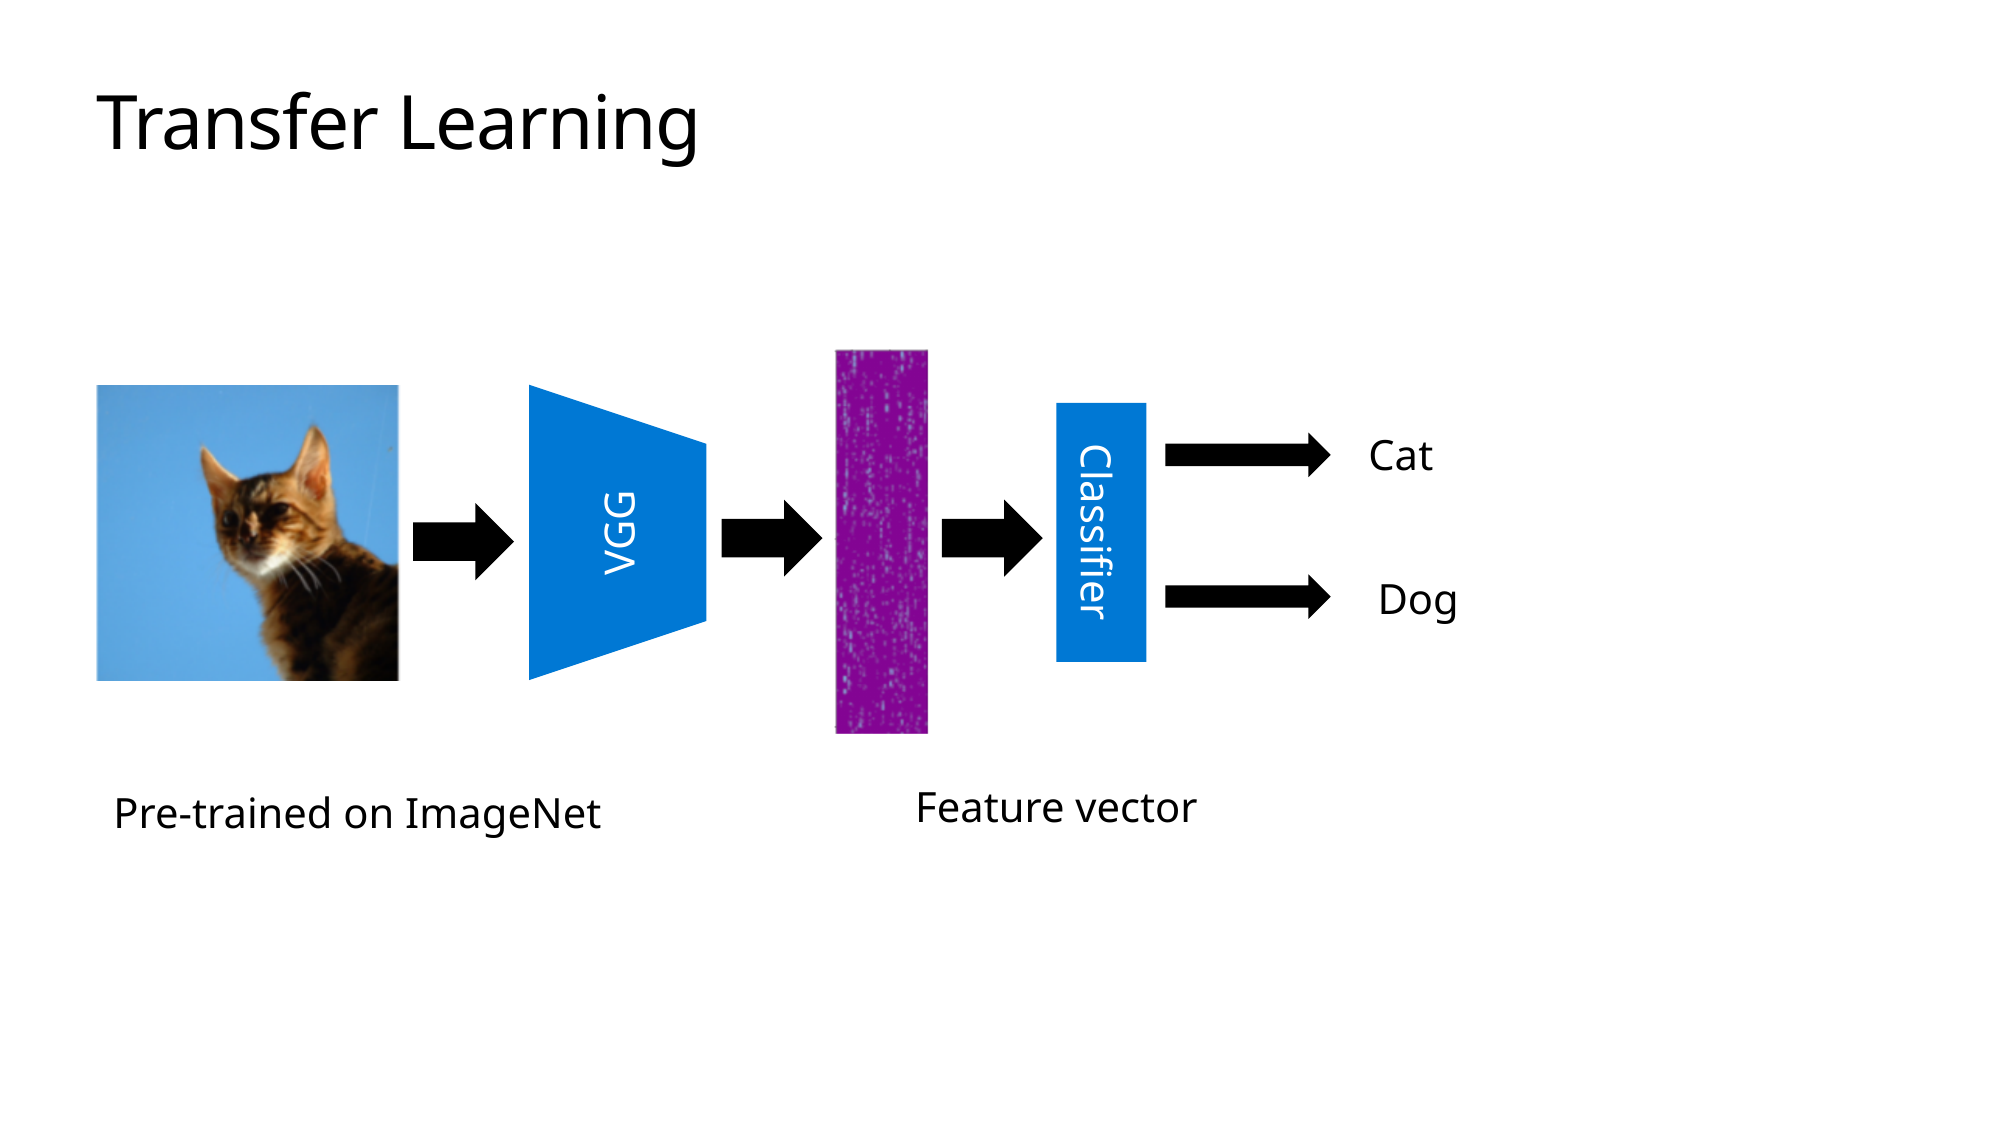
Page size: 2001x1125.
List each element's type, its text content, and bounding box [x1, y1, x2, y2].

text_box [412, 502, 515, 581]
text_box VGG [528, 384, 708, 681]
text_box Pre-trained on ImageNet [113, 786, 602, 837]
text_box Dog [1377, 572, 1459, 623]
text_box Classifier [1056, 402, 1147, 663]
text_box Cat [1368, 428, 1434, 479]
picture [689, 350, 1074, 733]
picture [96, 385, 402, 681]
text_box Feature vector [915, 780, 1198, 831]
text_box [1164, 431, 1332, 478]
title Transfer Learning [96, 75, 1904, 165]
text_box [1164, 573, 1332, 620]
